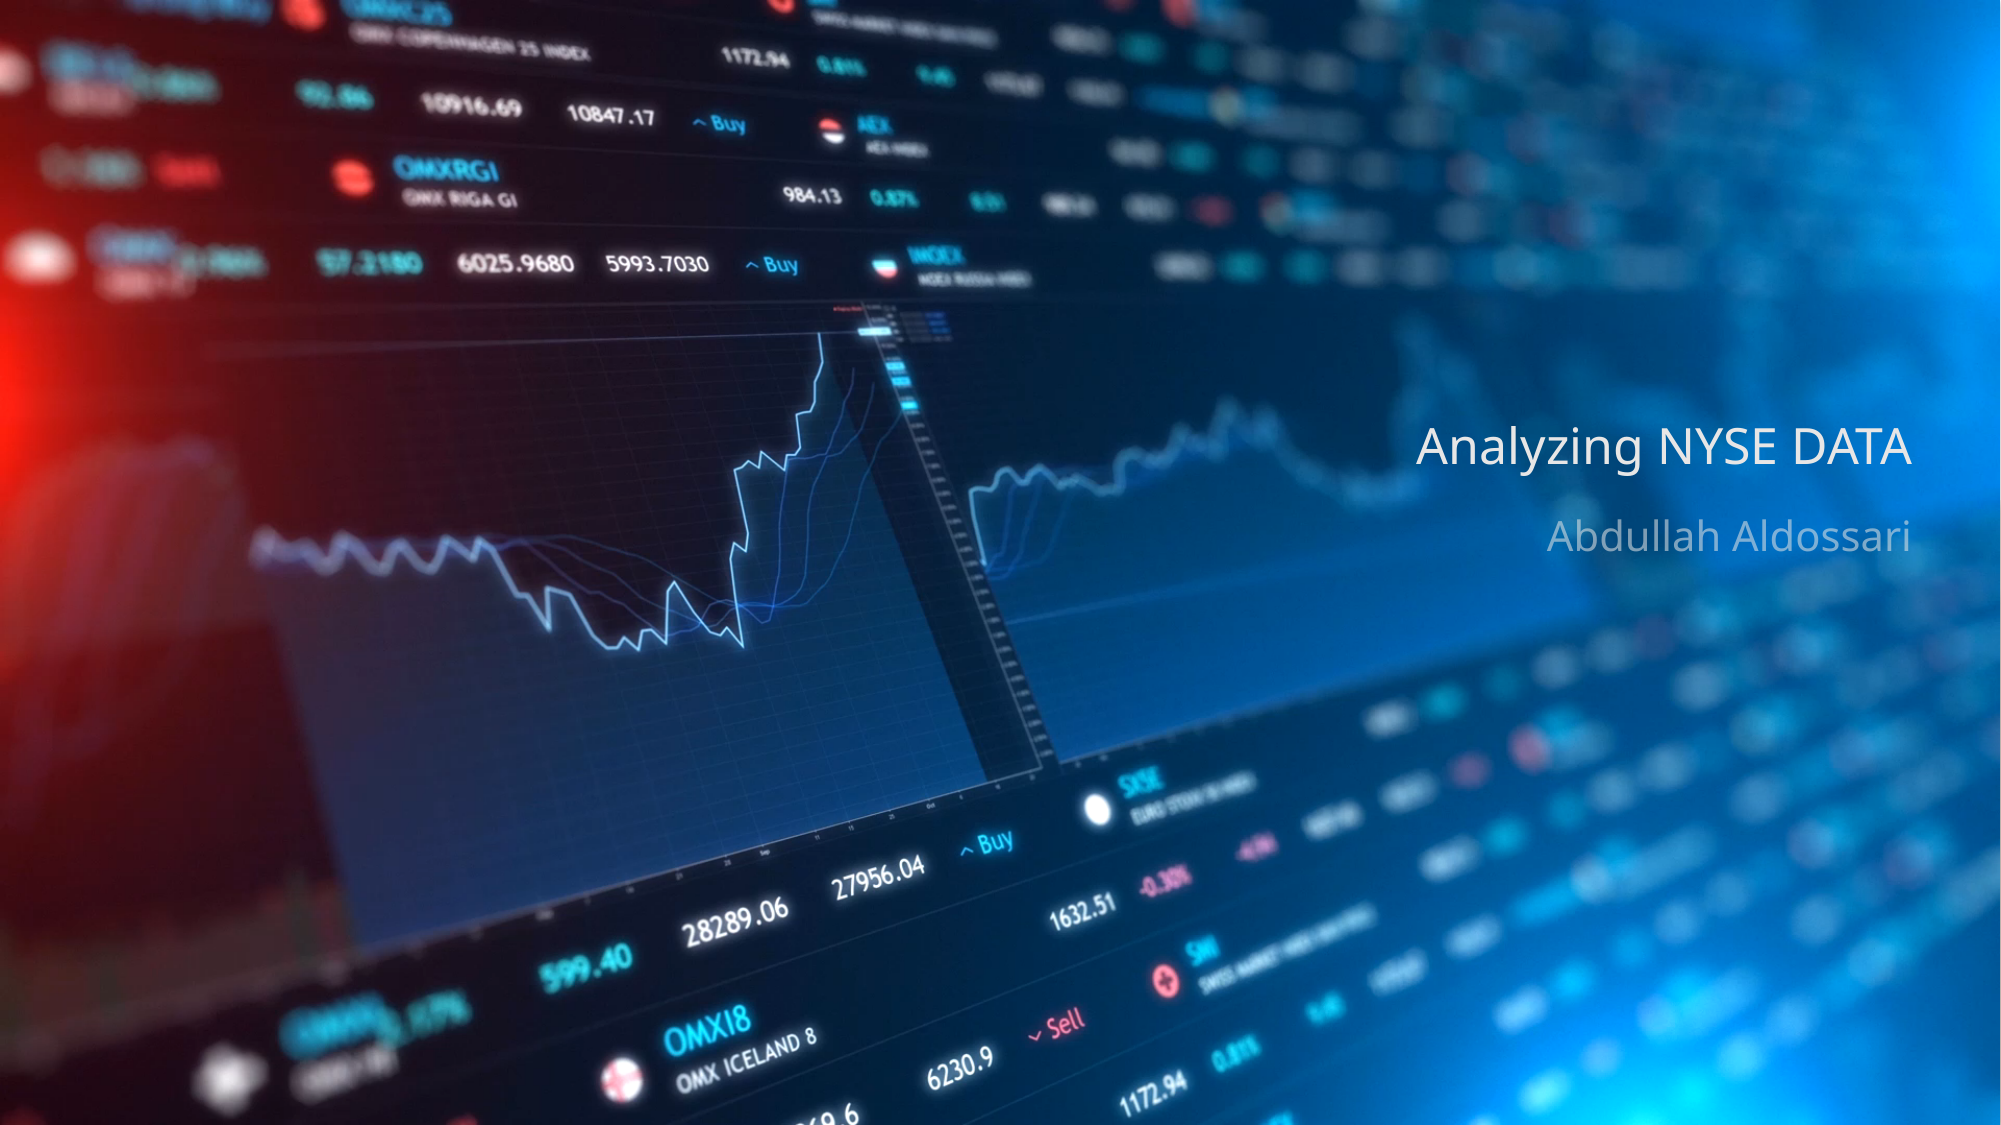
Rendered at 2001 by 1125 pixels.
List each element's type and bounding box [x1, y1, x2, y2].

text_box [0, 0, 2000, 1125]
